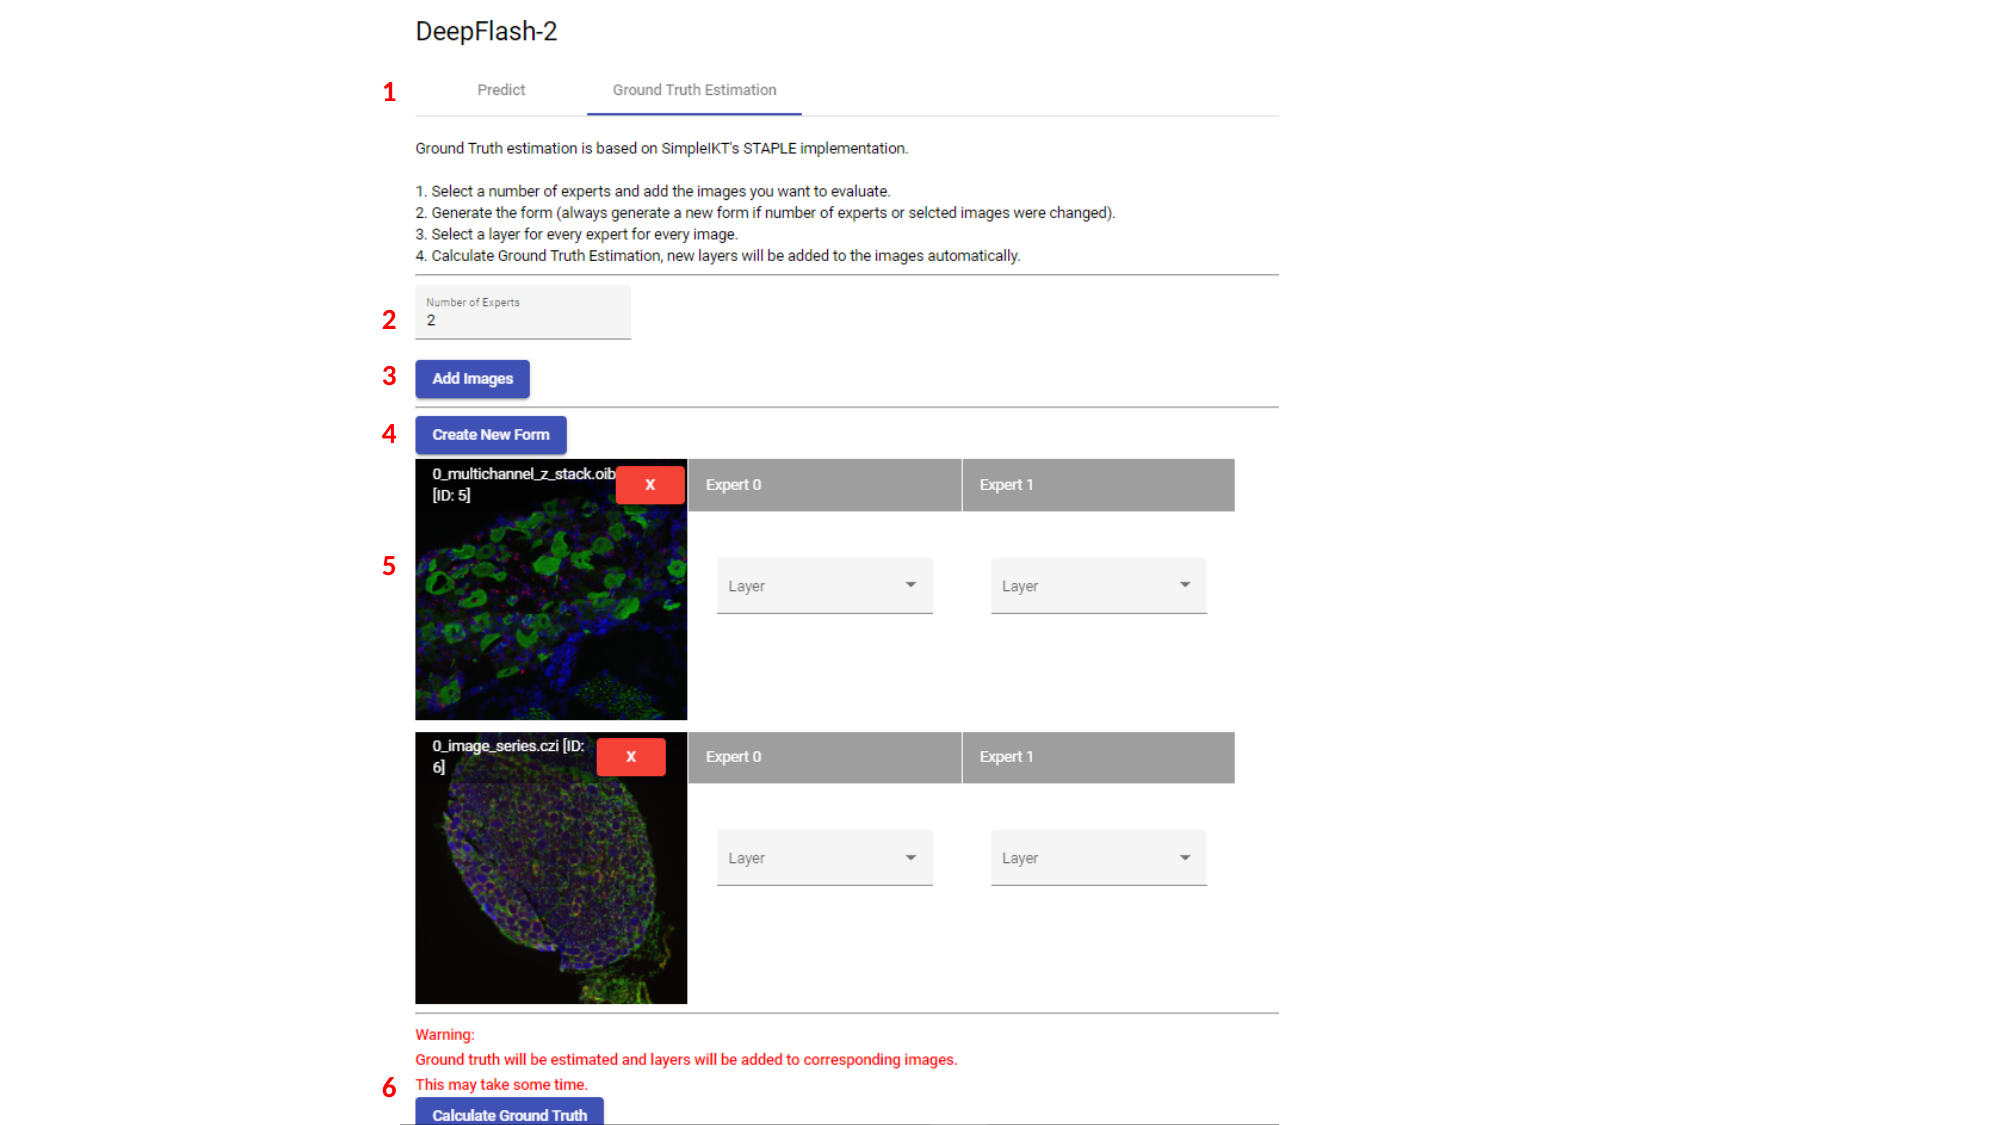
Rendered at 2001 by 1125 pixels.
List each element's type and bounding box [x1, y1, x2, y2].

text_box [366, 1, 1279, 1125]
